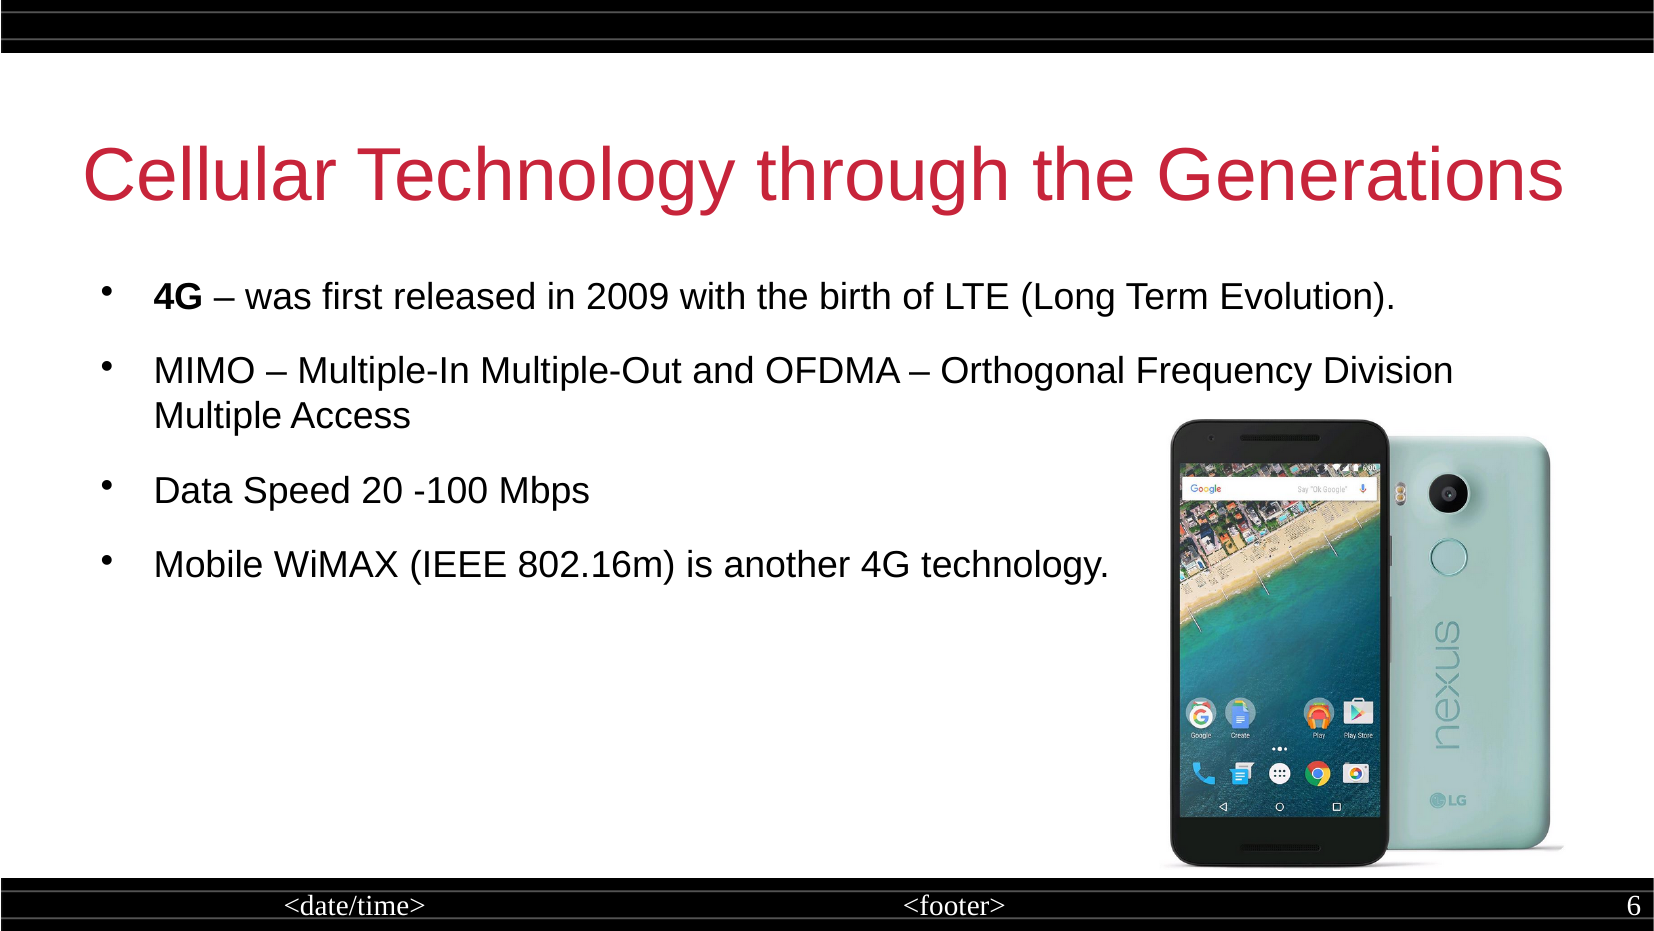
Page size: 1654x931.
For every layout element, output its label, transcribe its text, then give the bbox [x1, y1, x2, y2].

picture [1, 0, 1654, 53]
picture [1159, 418, 1571, 871]
text_box Cellular Technology through the Generations [82, 92, 1571, 248]
text_box 4G – was first released in 2009 with the birth of LTE (Long Term Evolution). MIMO – Multiple-In Multiple-Out and OFDMA – Orthogonal Frequency Division Multiple Access Data Speed 20 -100 Mbps Mobile WiMAX (IEEE 802.16m) is another 4G technology. [82, 271, 1571, 851]
picture [1, 878, 1654, 931]
